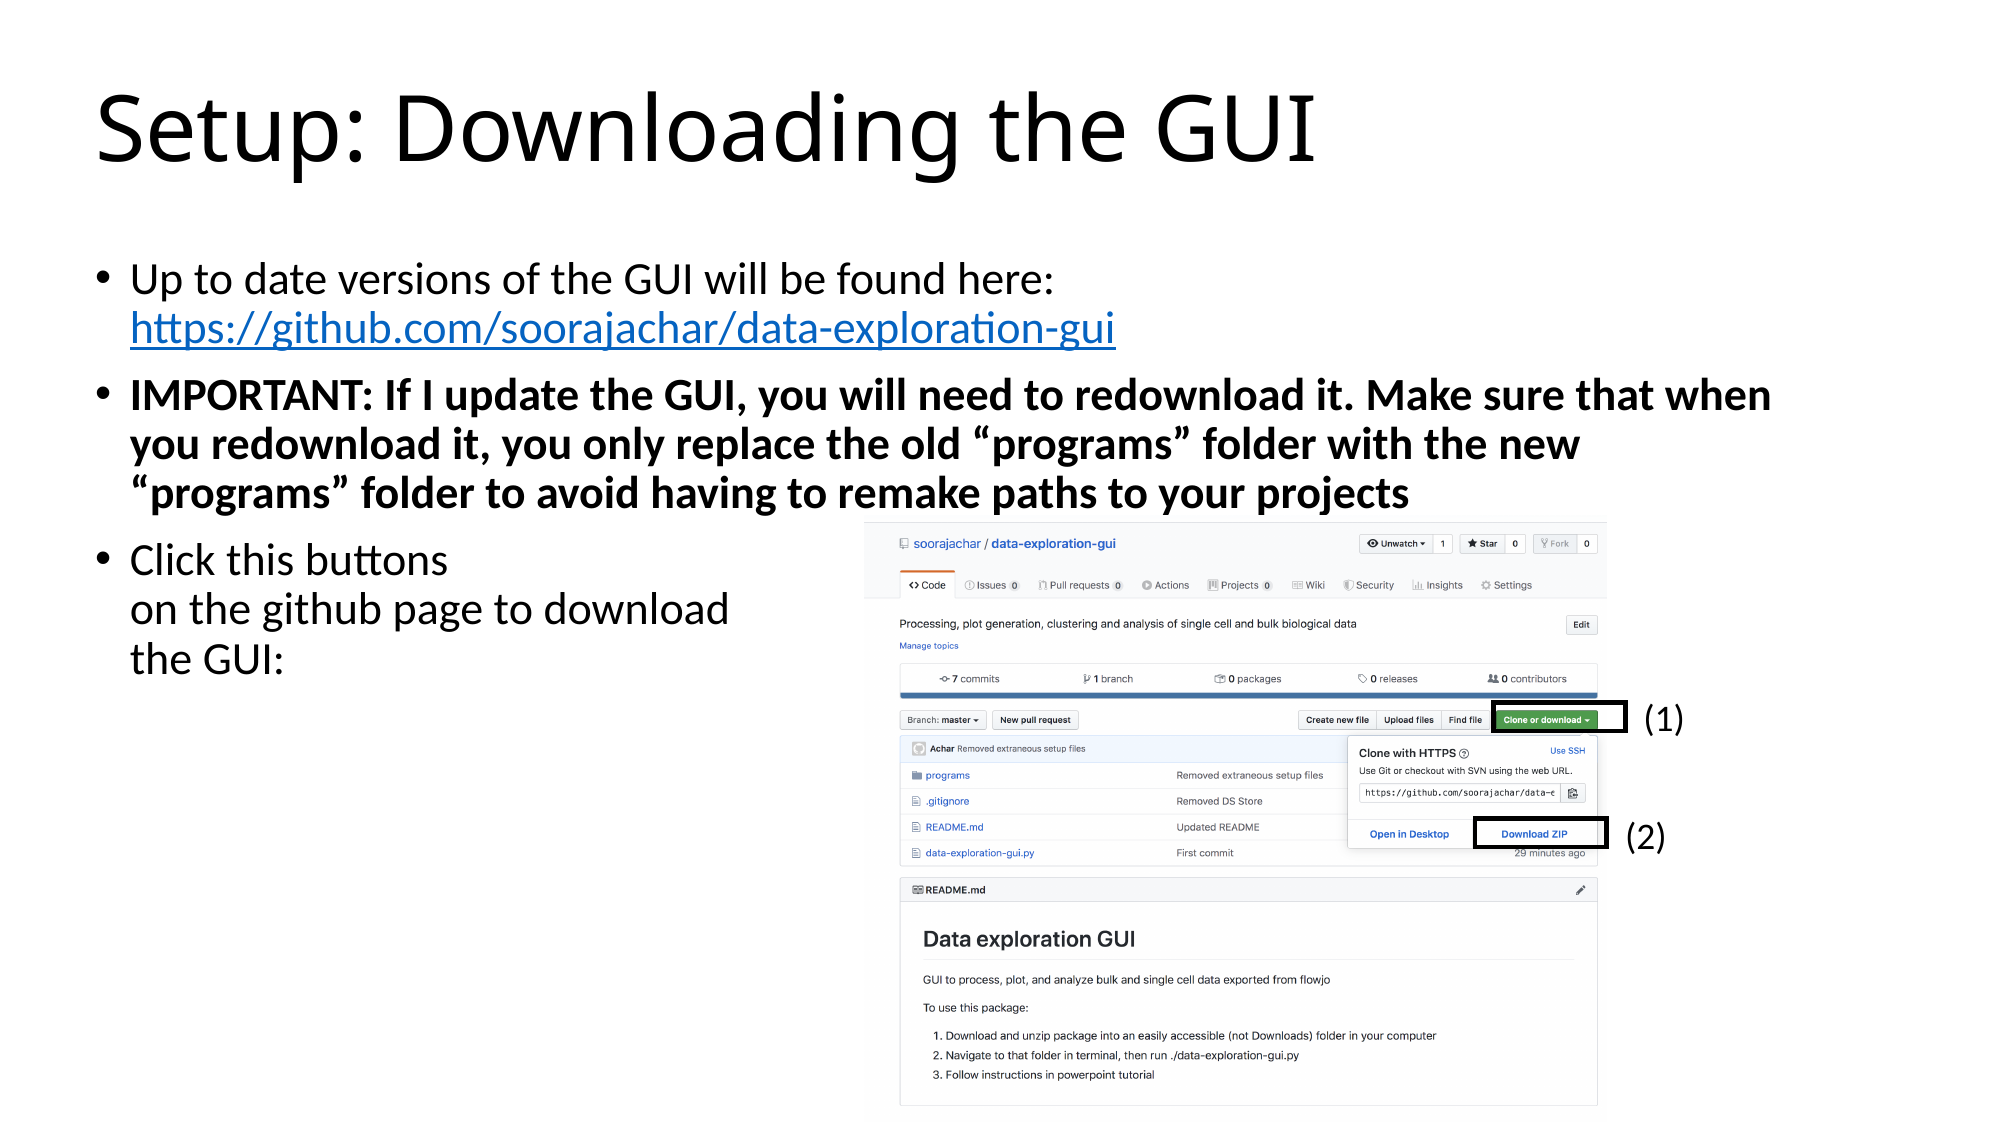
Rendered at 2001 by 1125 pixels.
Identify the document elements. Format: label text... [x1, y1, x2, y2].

list Up to date versions of the GUI will be found here: https://github.com/soorajachar/data-exploration-gui IMPORTANT: If I update the GUI, you will need to redownload it. Make sure that when you redownload it, you only replace the old “programs” folder with the new “programs” folder to avoid having to remake paths to your projects Click this buttons on the github page to download the GUI: [79, 247, 1805, 696]
title Setup: Downloading the GUI [79, 23, 1805, 241]
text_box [864, 515, 1711, 1122]
